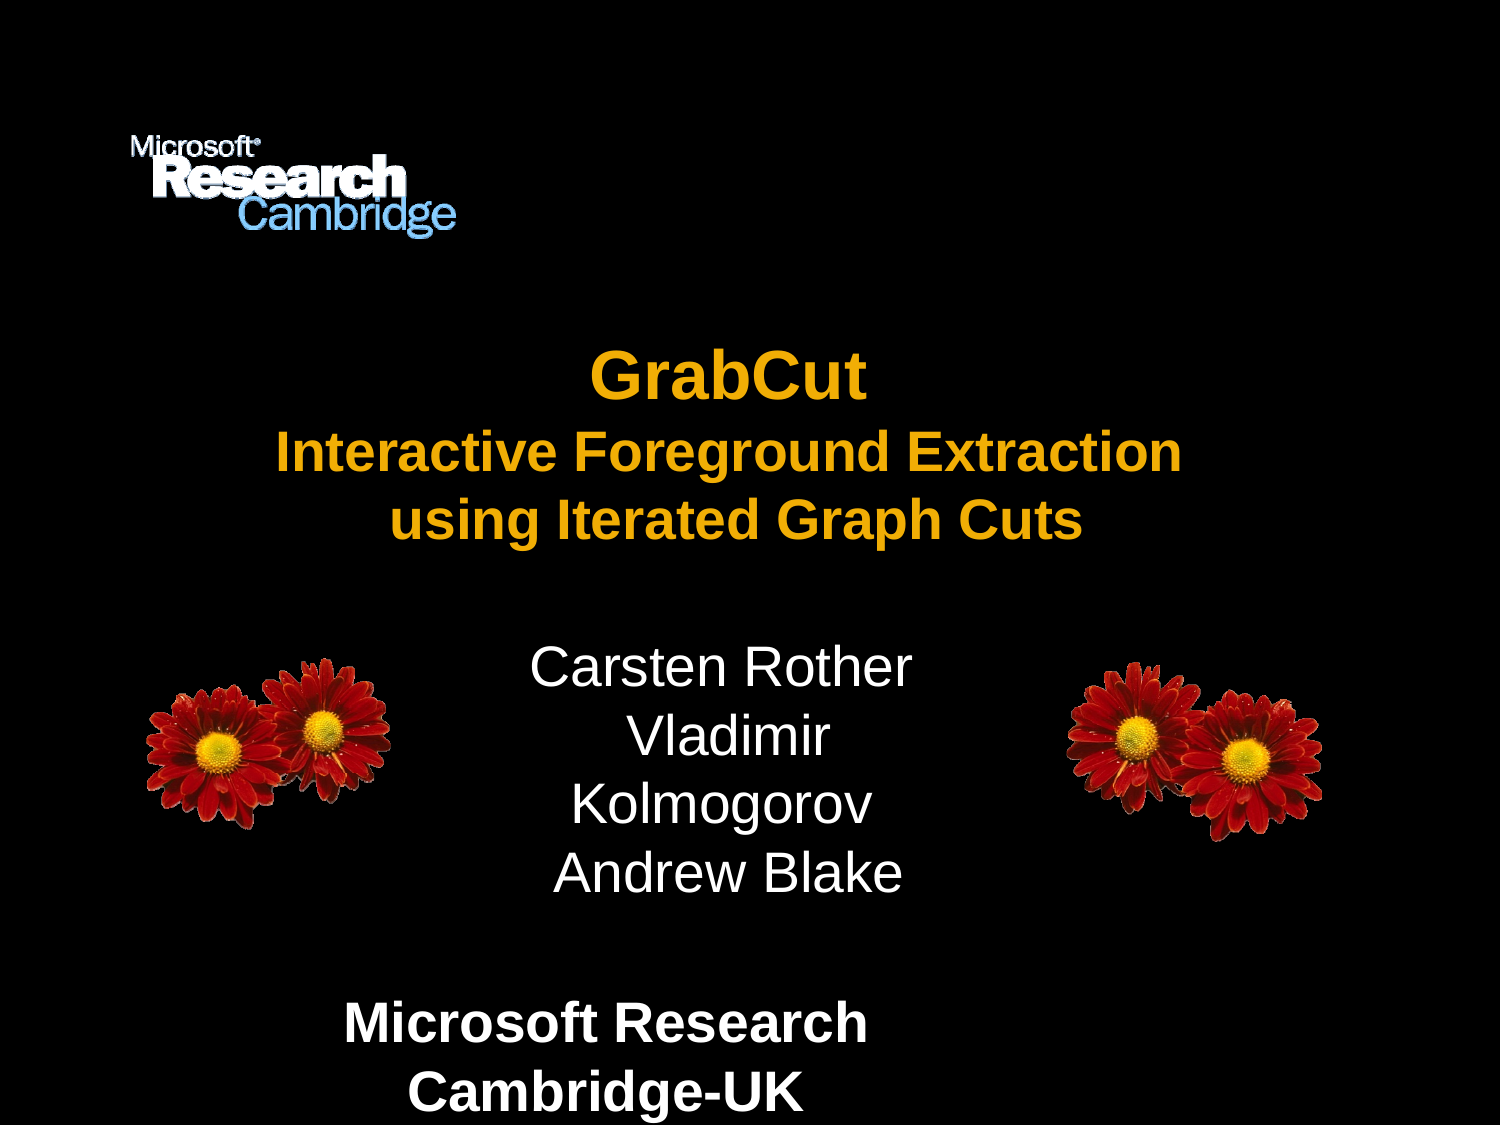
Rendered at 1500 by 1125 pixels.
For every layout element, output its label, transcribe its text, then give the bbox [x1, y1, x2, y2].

text_box [146, 658, 391, 775]
text_box [145, 773, 375, 831]
title GrabCut Interactive Foreground Extraction using Iterated Graph Cuts [269, 328, 1188, 552]
text_box [130, 134, 457, 240]
text_box [1066, 661, 1322, 784]
text_box Carsten Rother Vladimir Kolmogorov Andrew Blake Microsoft Research Cambridge-UK [255, 628, 1202, 1123]
text_box [1083, 782, 1323, 843]
